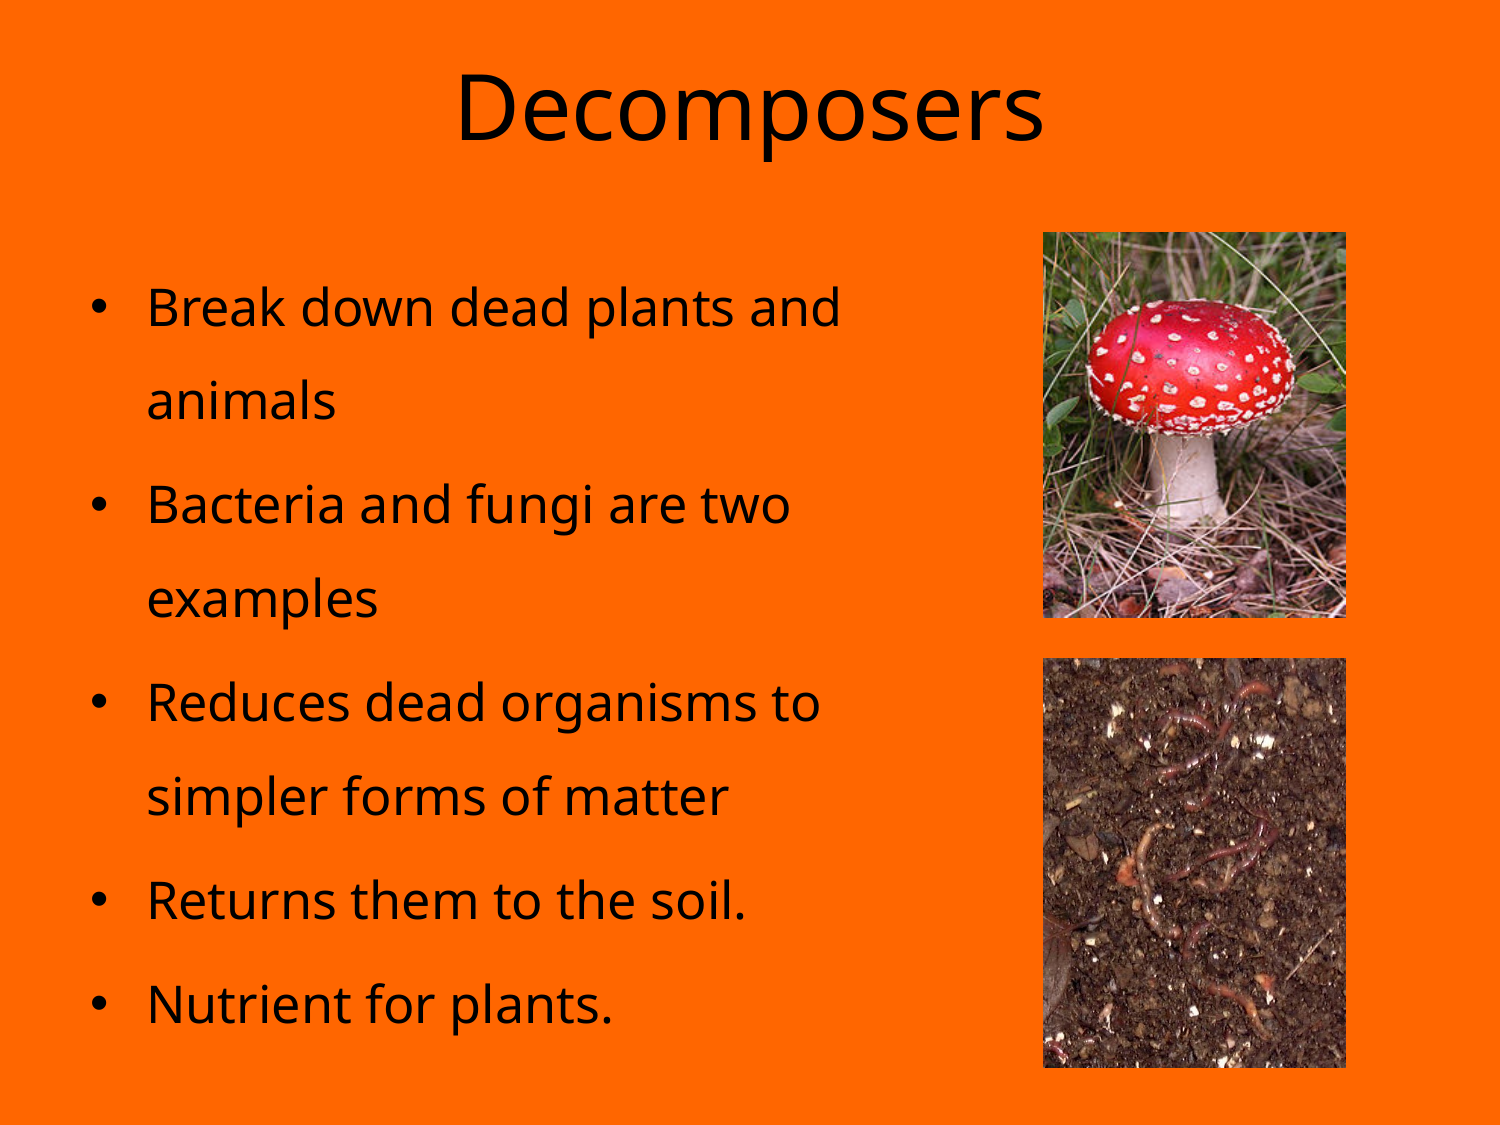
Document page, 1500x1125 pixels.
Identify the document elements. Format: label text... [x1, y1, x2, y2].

picture [1043, 232, 1346, 619]
list Break down dead plants and animals Bacteria and fungi are two examples Reduces dead organisms to simpler forms of matter Returns them to the soil. Nutrient for plants. [75, 235, 1007, 1020]
title Decomposers [75, 10, 1425, 198]
picture [1043, 658, 1346, 1068]
